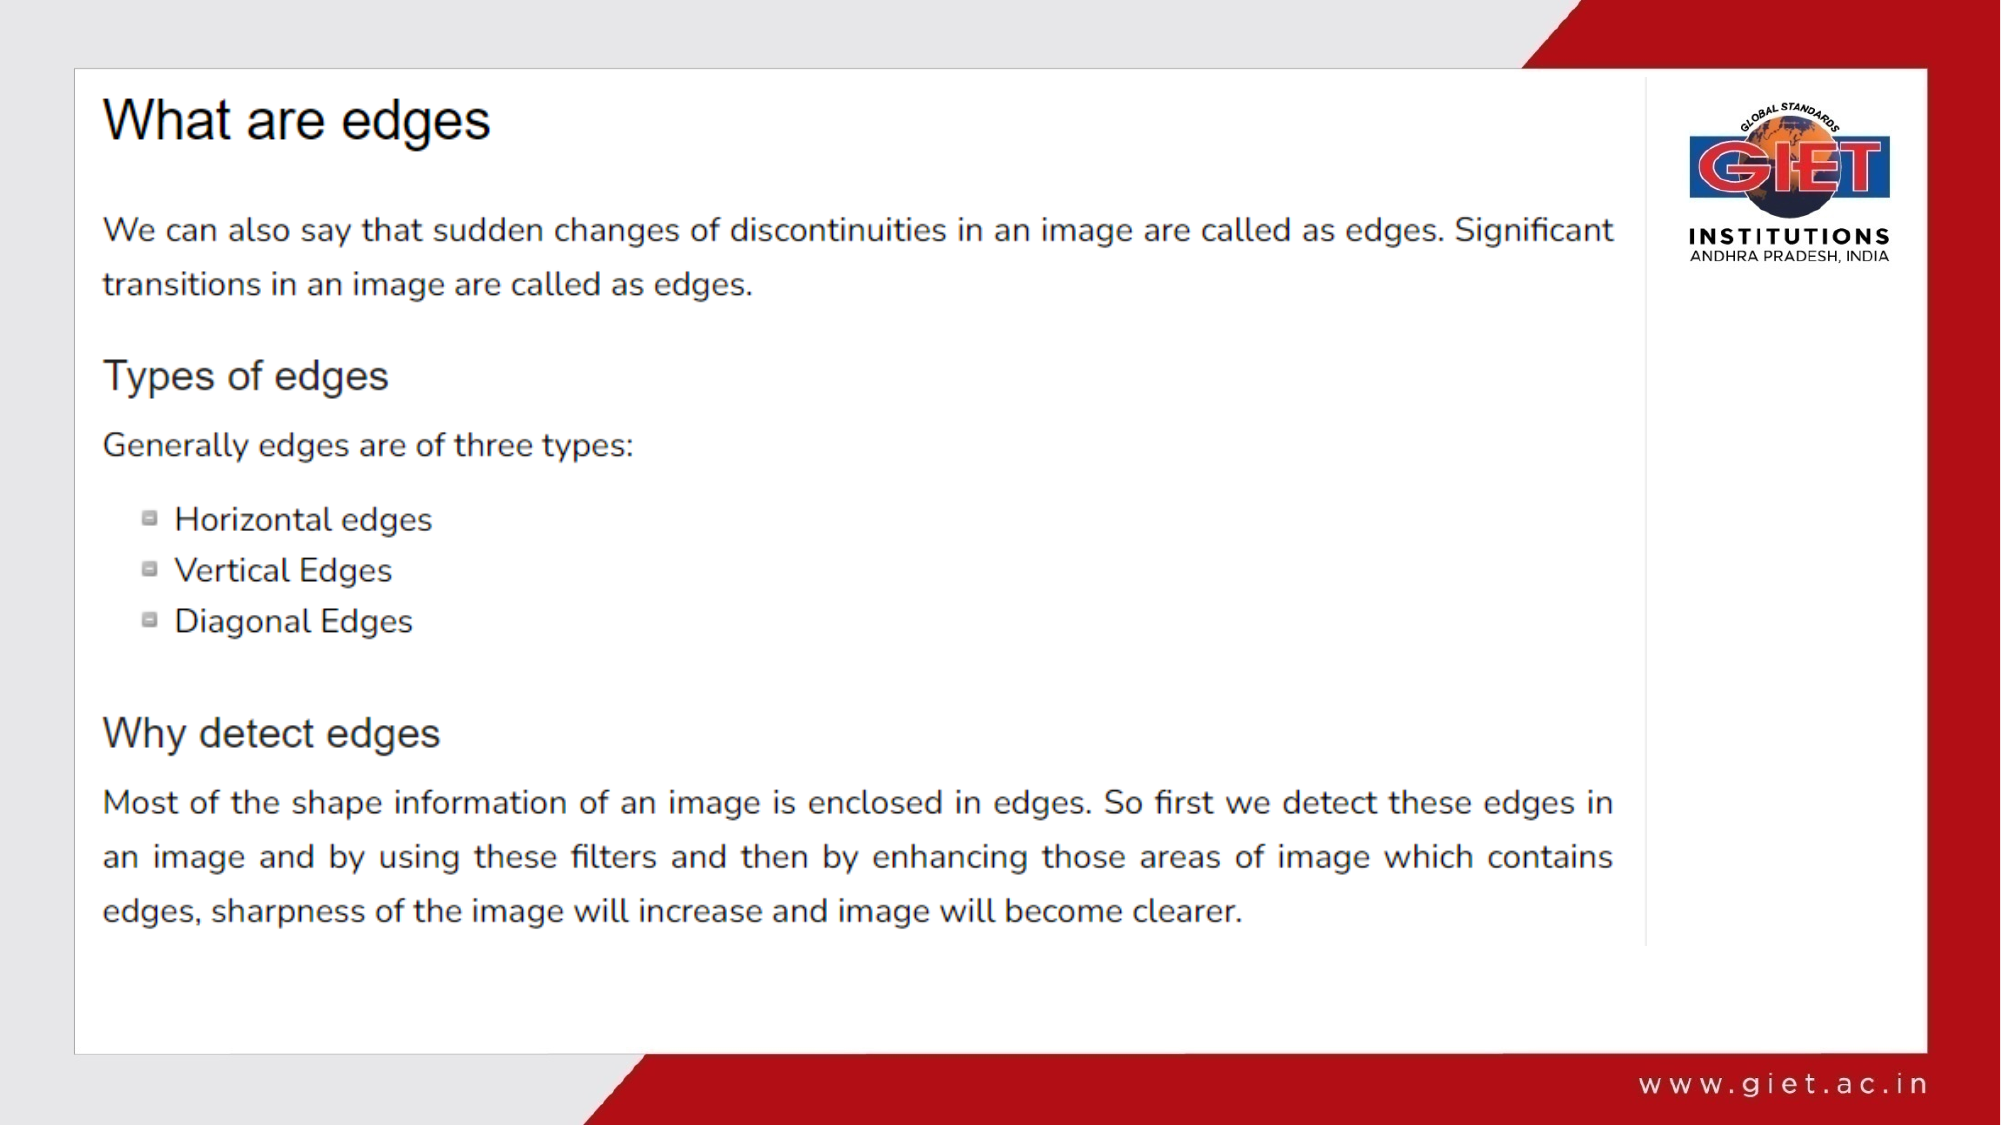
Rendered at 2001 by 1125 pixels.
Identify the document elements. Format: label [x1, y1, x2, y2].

list [78, 76, 1647, 946]
picture [0, 0, 2001, 1125]
